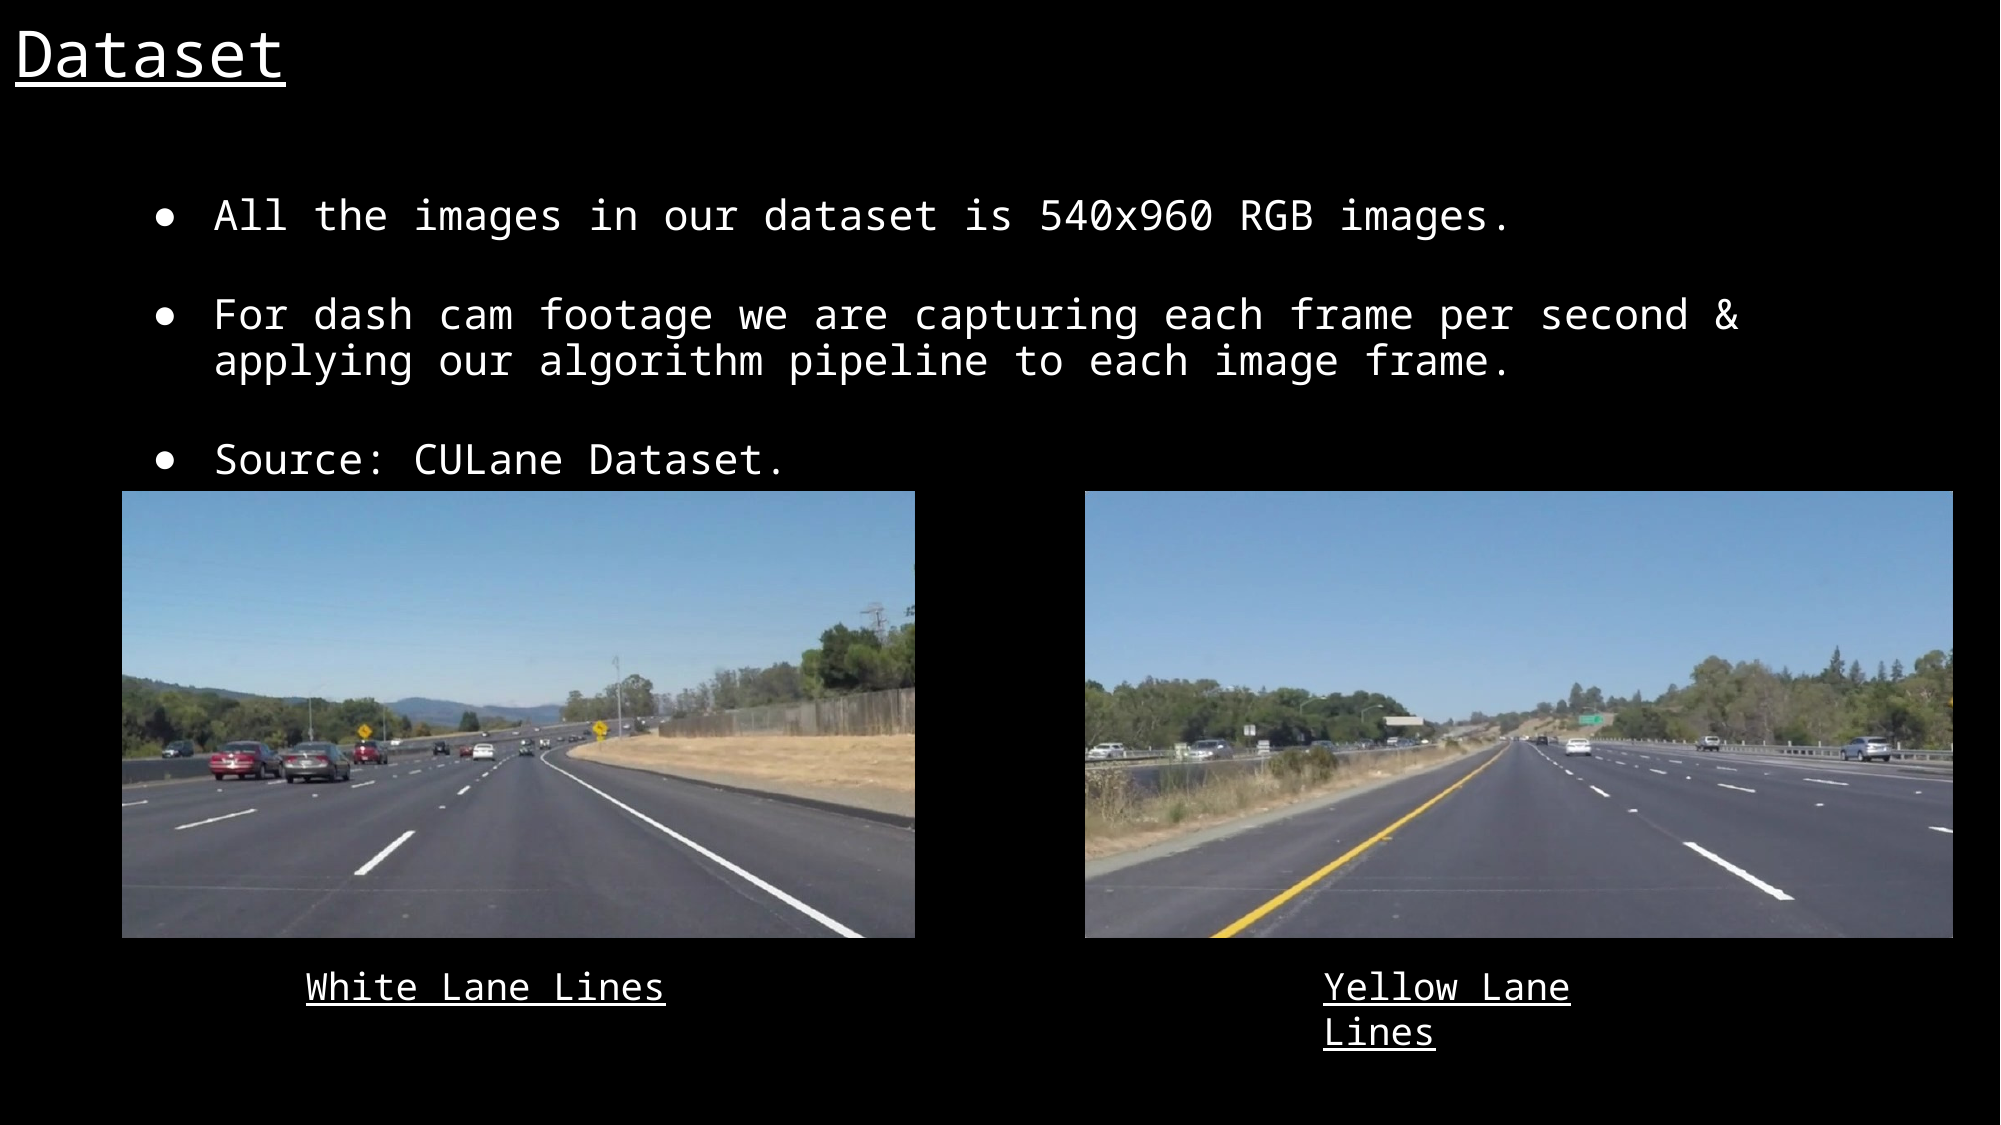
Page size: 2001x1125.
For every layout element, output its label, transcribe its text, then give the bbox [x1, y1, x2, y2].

text_box Yellow Lane Lines [1308, 955, 1696, 1060]
text_box White Lane Lines [290, 955, 681, 1015]
picture [122, 491, 915, 938]
title Dataset [0, 21, 1202, 92]
list All the images in our dataset is 540x960 RGB images. For dash cam footage we are capturing each frame per second & applying our algorithm pipeline to each image frame. Source: CULane Dataset. [137, 187, 1863, 509]
picture [1085, 491, 1954, 938]
